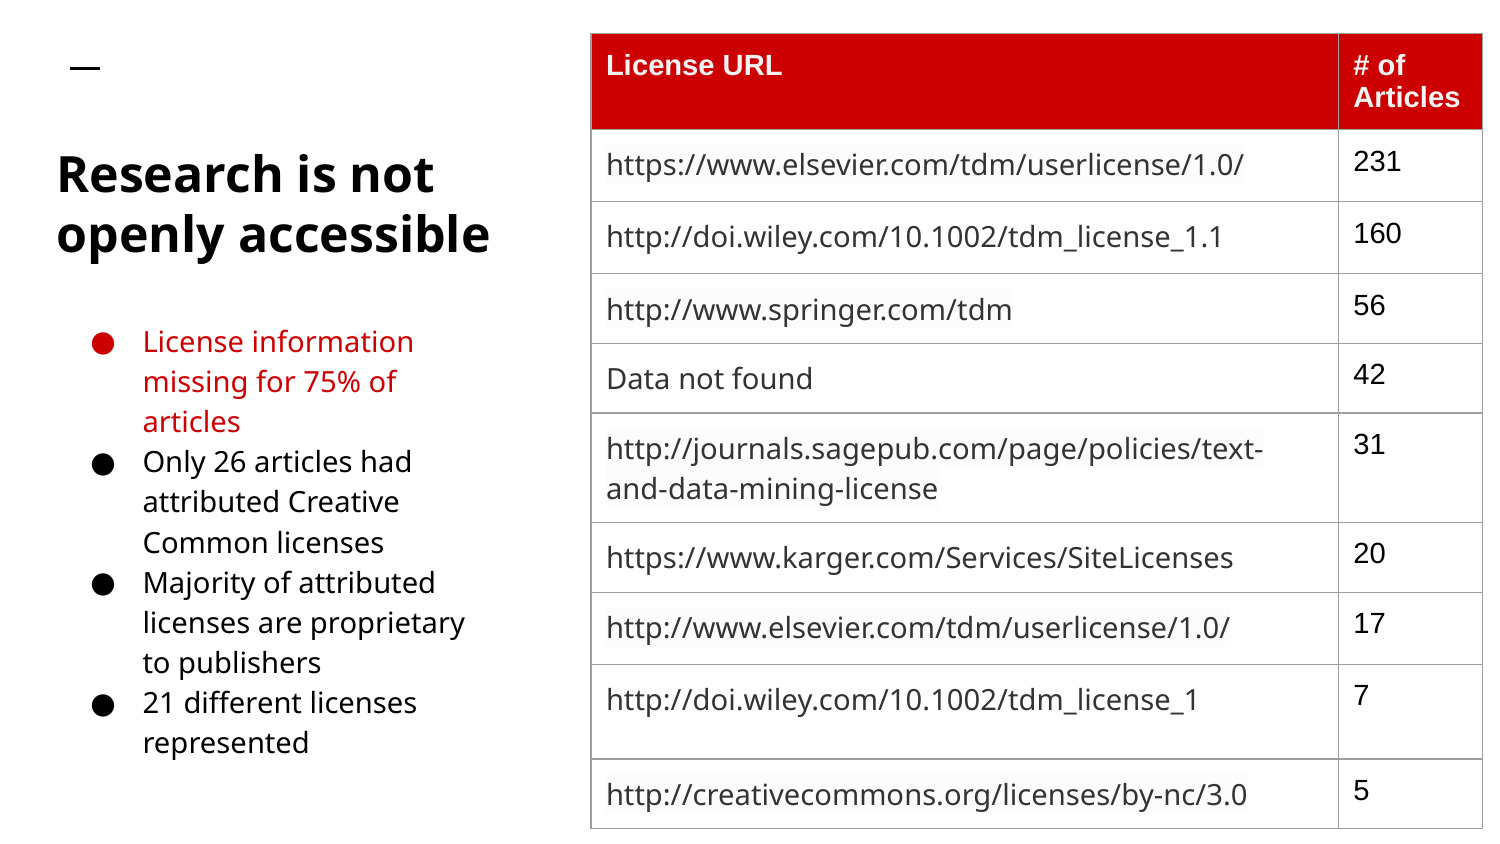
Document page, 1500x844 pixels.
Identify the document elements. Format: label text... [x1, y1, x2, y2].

table_cell 17 [1339, 593, 1482, 664]
table_cell 20 [1339, 523, 1482, 592]
table_header License URL [592, 34, 1338, 129]
table_cell 56 [1339, 274, 1482, 343]
table_header # of Articles [1339, 34, 1482, 129]
table_cell 5 [1339, 760, 1482, 828]
table_cell https://www.karger.com/Services/SiteLicenses [592, 523, 1338, 592]
table_cell http://doi.wiley.com/10.1002/tdm_license_1.1 [592, 202, 1338, 273]
table_cell https://www.elsevier.com/tdm/userlicense/1.0/ [592, 130, 1338, 201]
title Research is not openly accessible [41, 153, 572, 278]
table_cell 42 [1339, 344, 1482, 412]
table_cell http://www.elsevier.com/tdm/userlicense/1.0/ [592, 593, 1338, 664]
table_cell 7 [1339, 665, 1482, 758]
table_cell http://creativecommons.org/licenses/by-nc/3.0 [592, 760, 1338, 828]
table_cell http://doi.wiley.com/10.1002/tdm_license_1 [592, 665, 1338, 758]
table_cell 160 [1339, 202, 1482, 273]
list License information missing for 75% of articles Only 26 articles had attributed Creative Common licenses Majority of attributed licenses are proprietary to publishers 21 different licenses represented [52, 302, 514, 764]
table_cell 231 [1339, 130, 1482, 201]
table_cell 31 [1339, 414, 1482, 522]
table_cell Data not found [592, 344, 1338, 412]
table_cell http://www.springer.com/tdm [592, 274, 1338, 343]
table_cell http://journals.sagepub.com/page/policies/text-and-data-mining-license [592, 414, 1338, 522]
